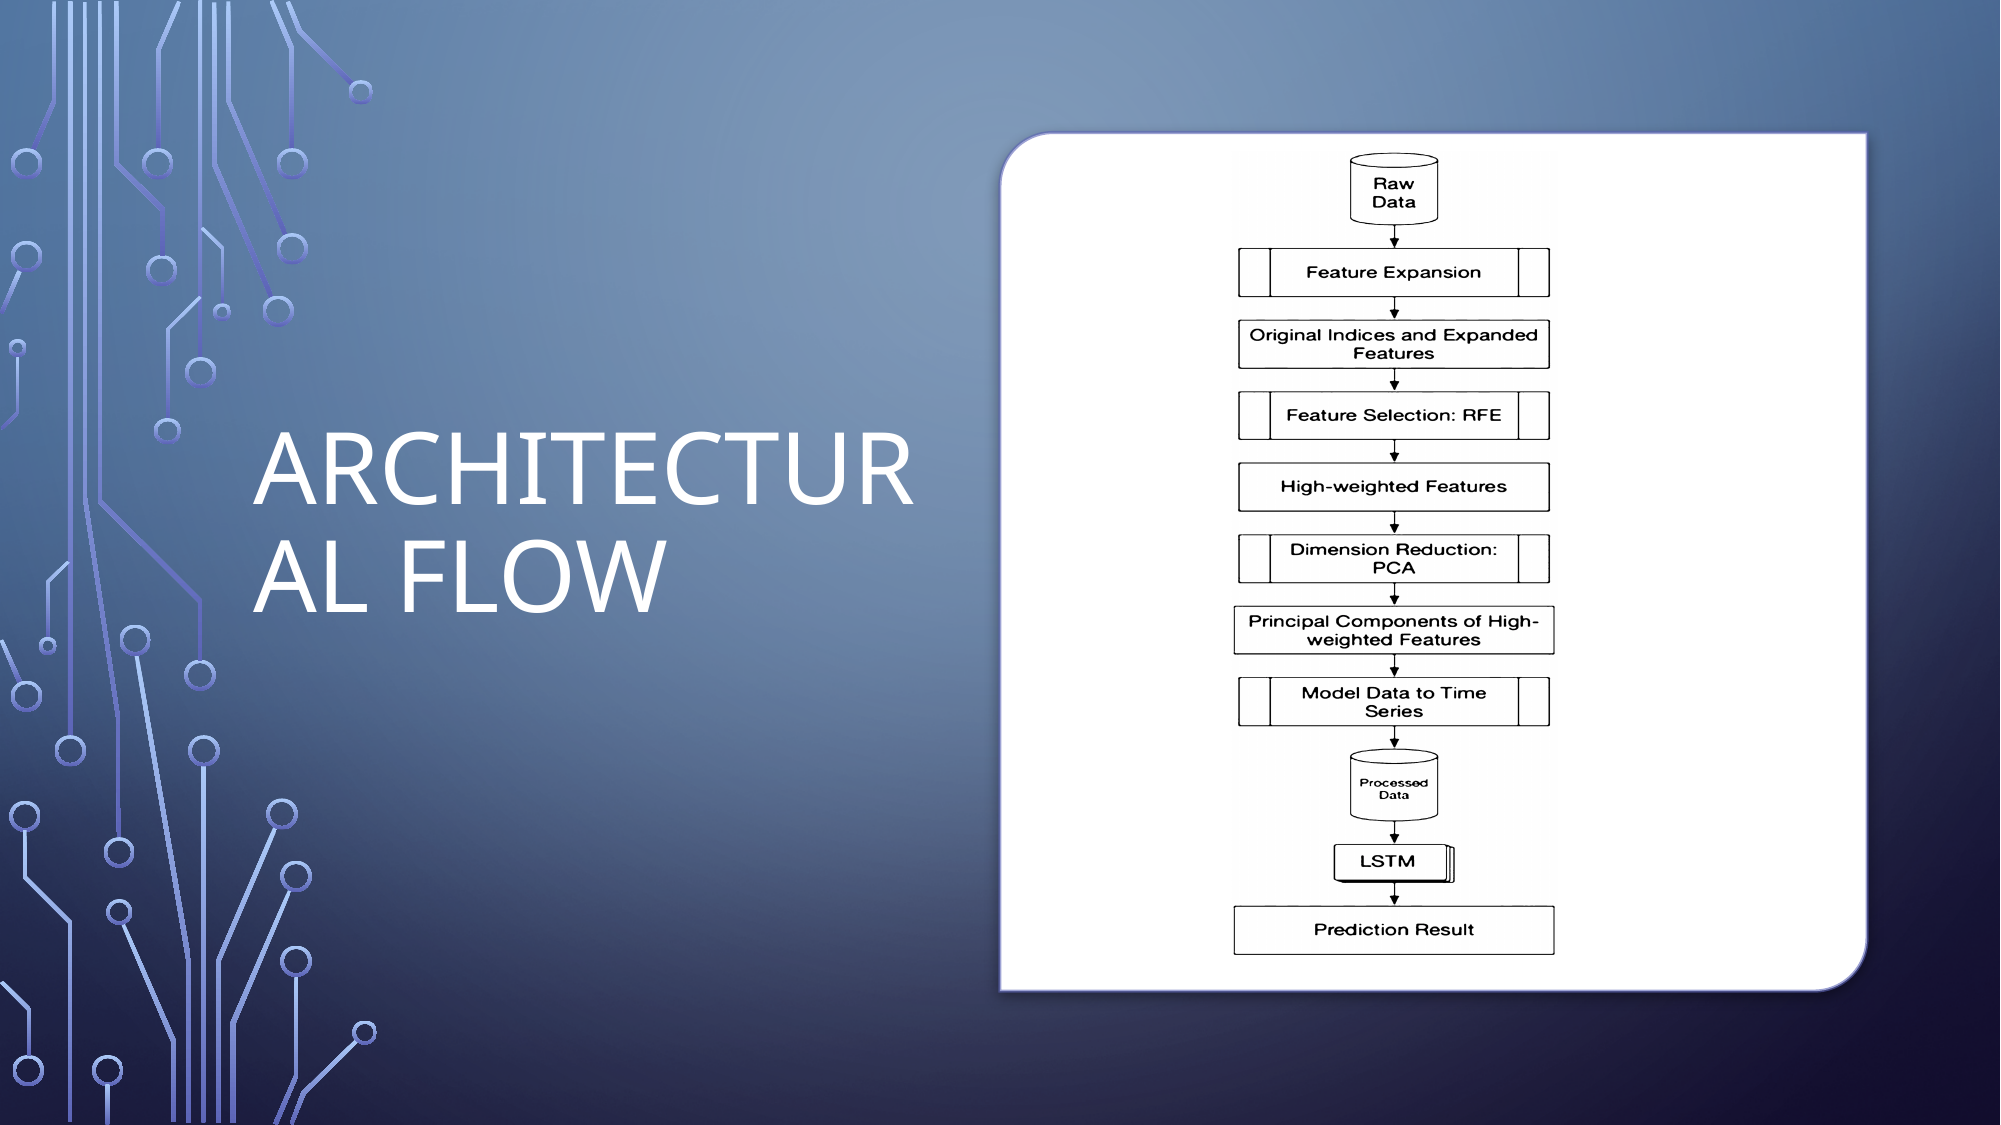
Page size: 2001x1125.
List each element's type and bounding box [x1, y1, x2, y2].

text_box [0, 0, 379, 1125]
picture [379, 0, 2000, 1125]
